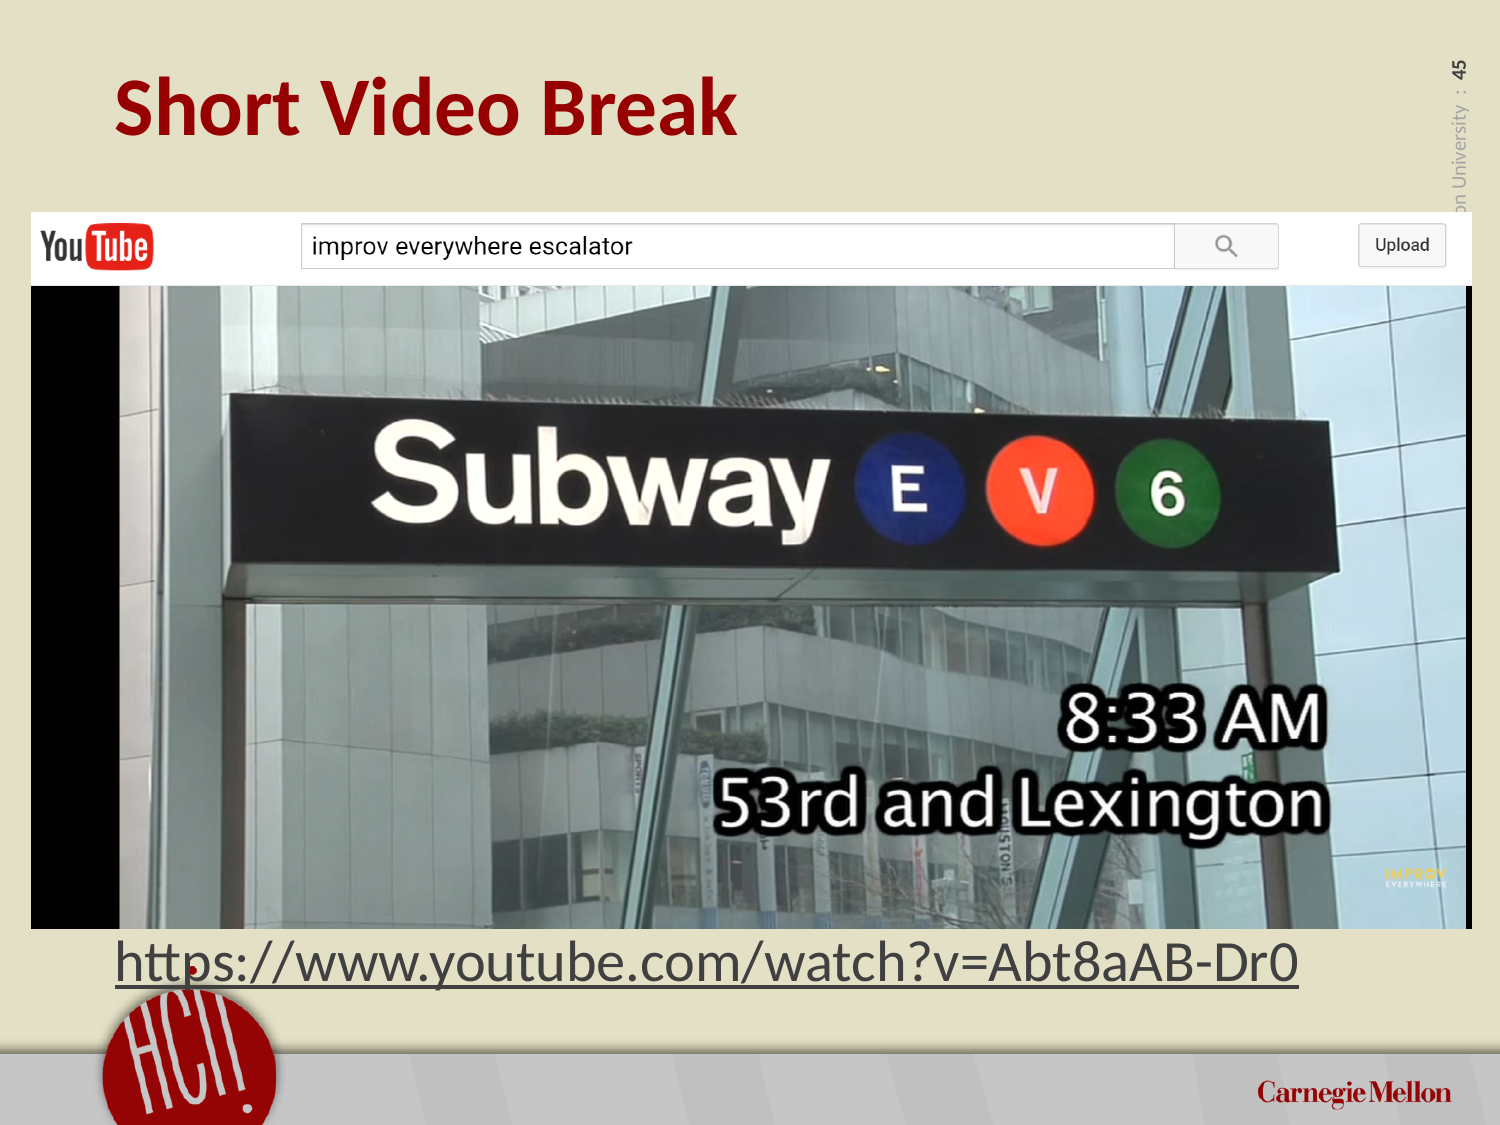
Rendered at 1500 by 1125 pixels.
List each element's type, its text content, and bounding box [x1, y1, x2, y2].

picture [0, 0, 1500, 1125]
title Short Video Break [99, 45, 1425, 210]
list https://www.youtube.com/watch?v=Abt8aAB-Dr0 [99, 938, 1425, 1005]
